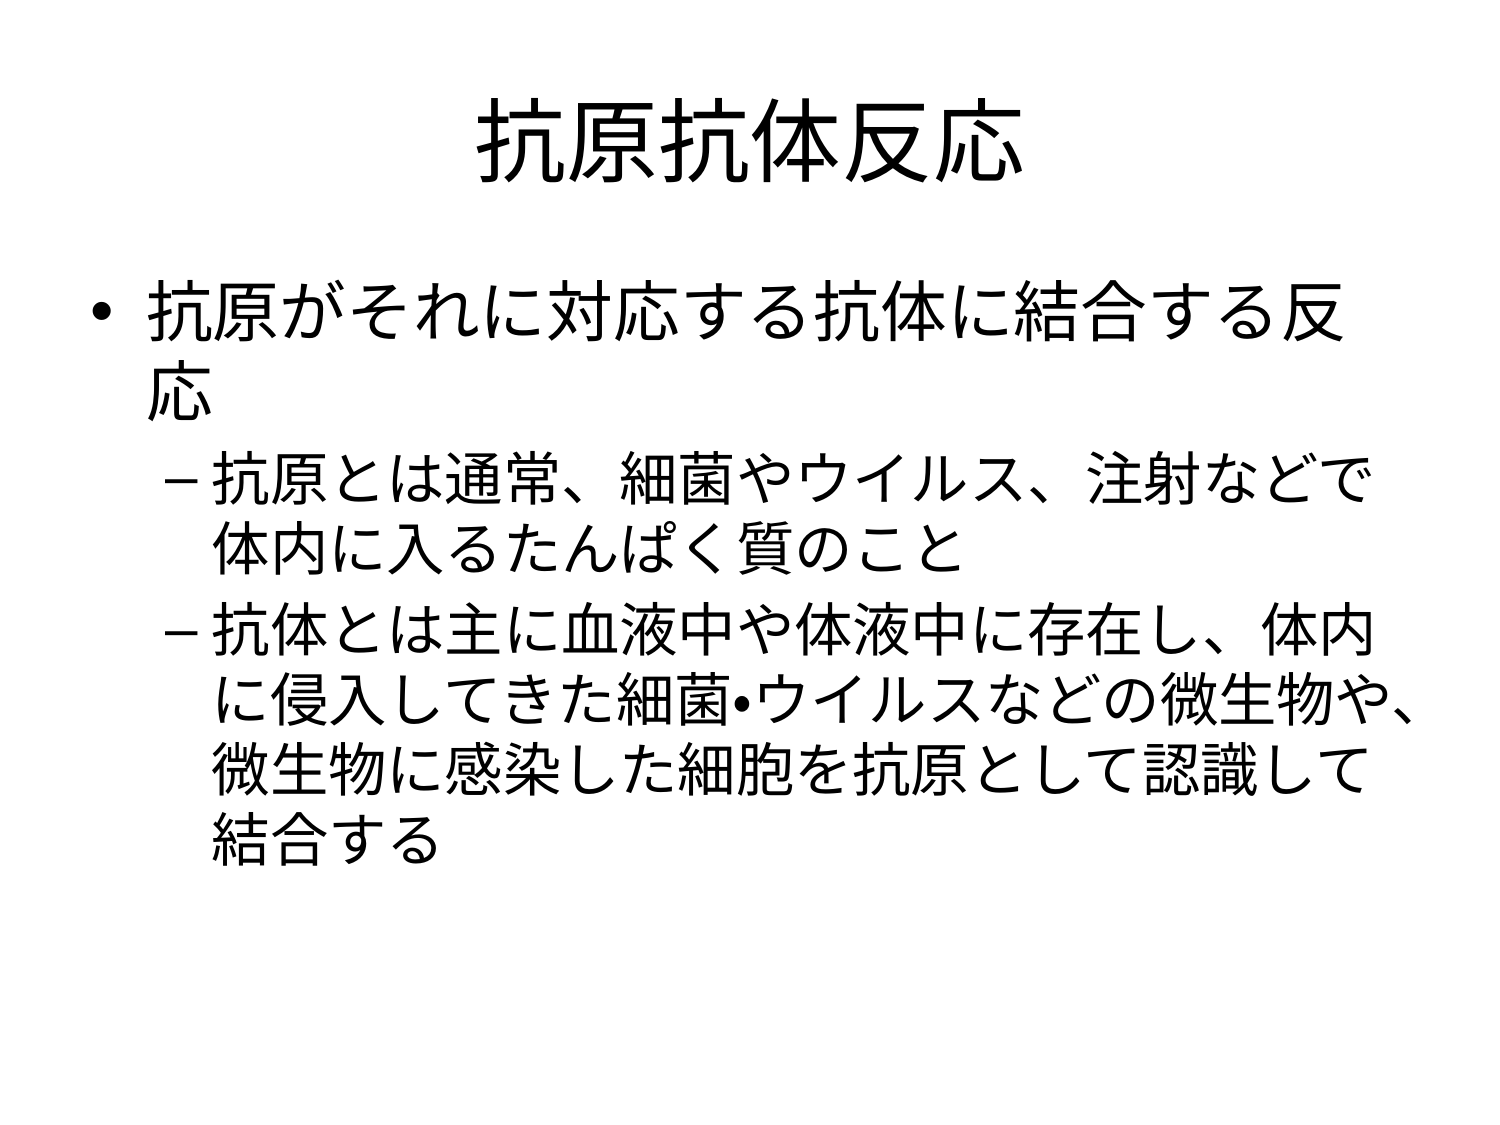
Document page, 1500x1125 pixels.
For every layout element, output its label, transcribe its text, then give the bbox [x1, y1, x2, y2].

title 抗原抗体反応 [75, 45, 1425, 233]
list 抗原がそれに対応する抗体に結合する反応 抗原とは通常、細菌やウイルス、注射などで体内に入るたんぱく質のこと 抗体とは主に血液中や体液中に存在し、体内に侵入してきた細菌・ウイルスなどの微生物や、微生物に感染した細胞を抗原として認識して結合する [75, 262, 1425, 1005]
